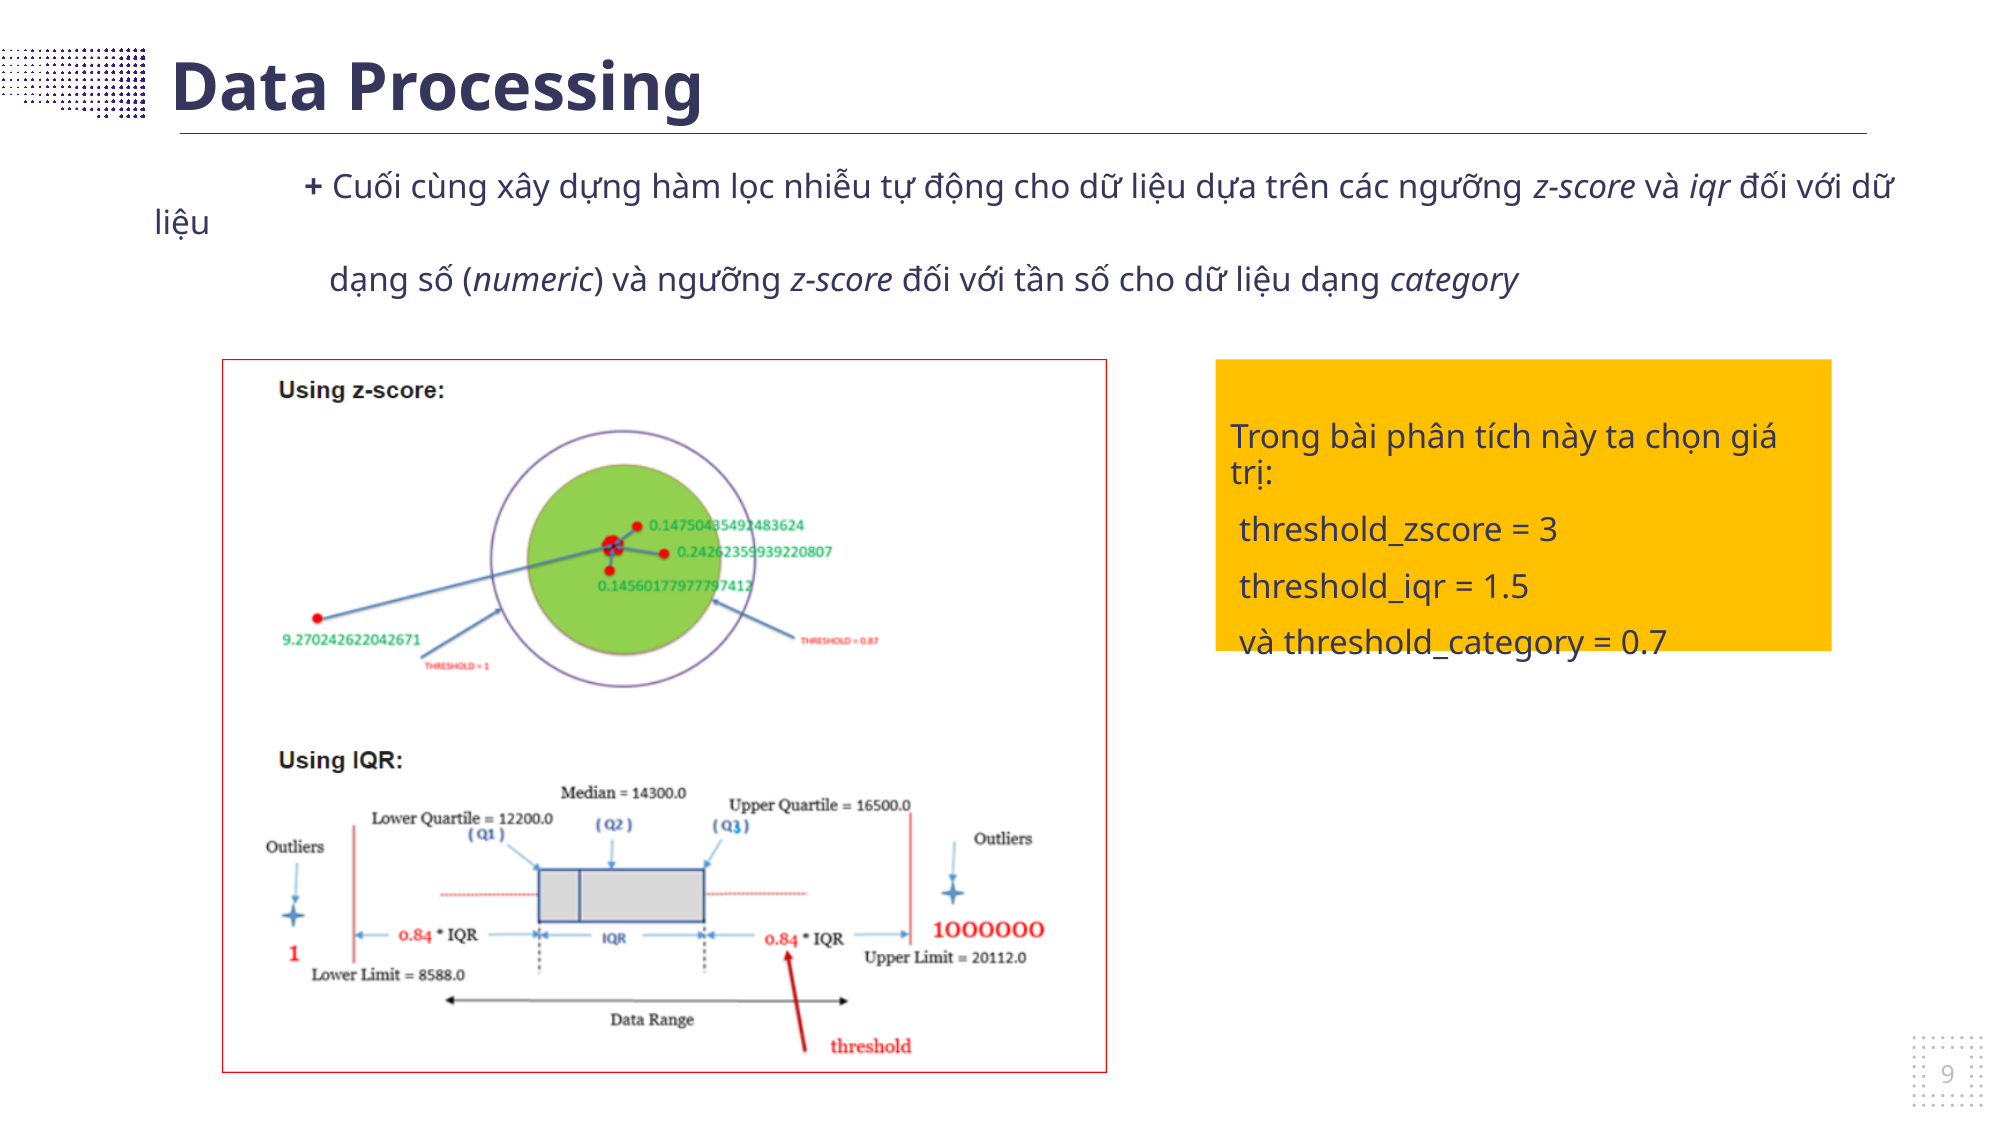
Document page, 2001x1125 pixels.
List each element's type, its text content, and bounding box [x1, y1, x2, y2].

list Data Processing [155, 45, 1872, 162]
text_box Trong bài phân tích này ta chọn giá trị: threshold_zscore = 3 threshold_iqr = 1.5 và threshold_category = 0.7 [1215, 359, 1832, 651]
slide_number 9 [1915, 1050, 1980, 1097]
text_box + Cuối cùng xây dựng hàm lọc nhiễu tự động cho dữ liệu dựa trên các ngưỡng z-score và iqr đối với dữ liệu dạng số (numeric) và ngưỡng z-score đối với tần số cho dữ liệu dạng category [139, 162, 1969, 1080]
picture [222, 359, 1107, 1073]
